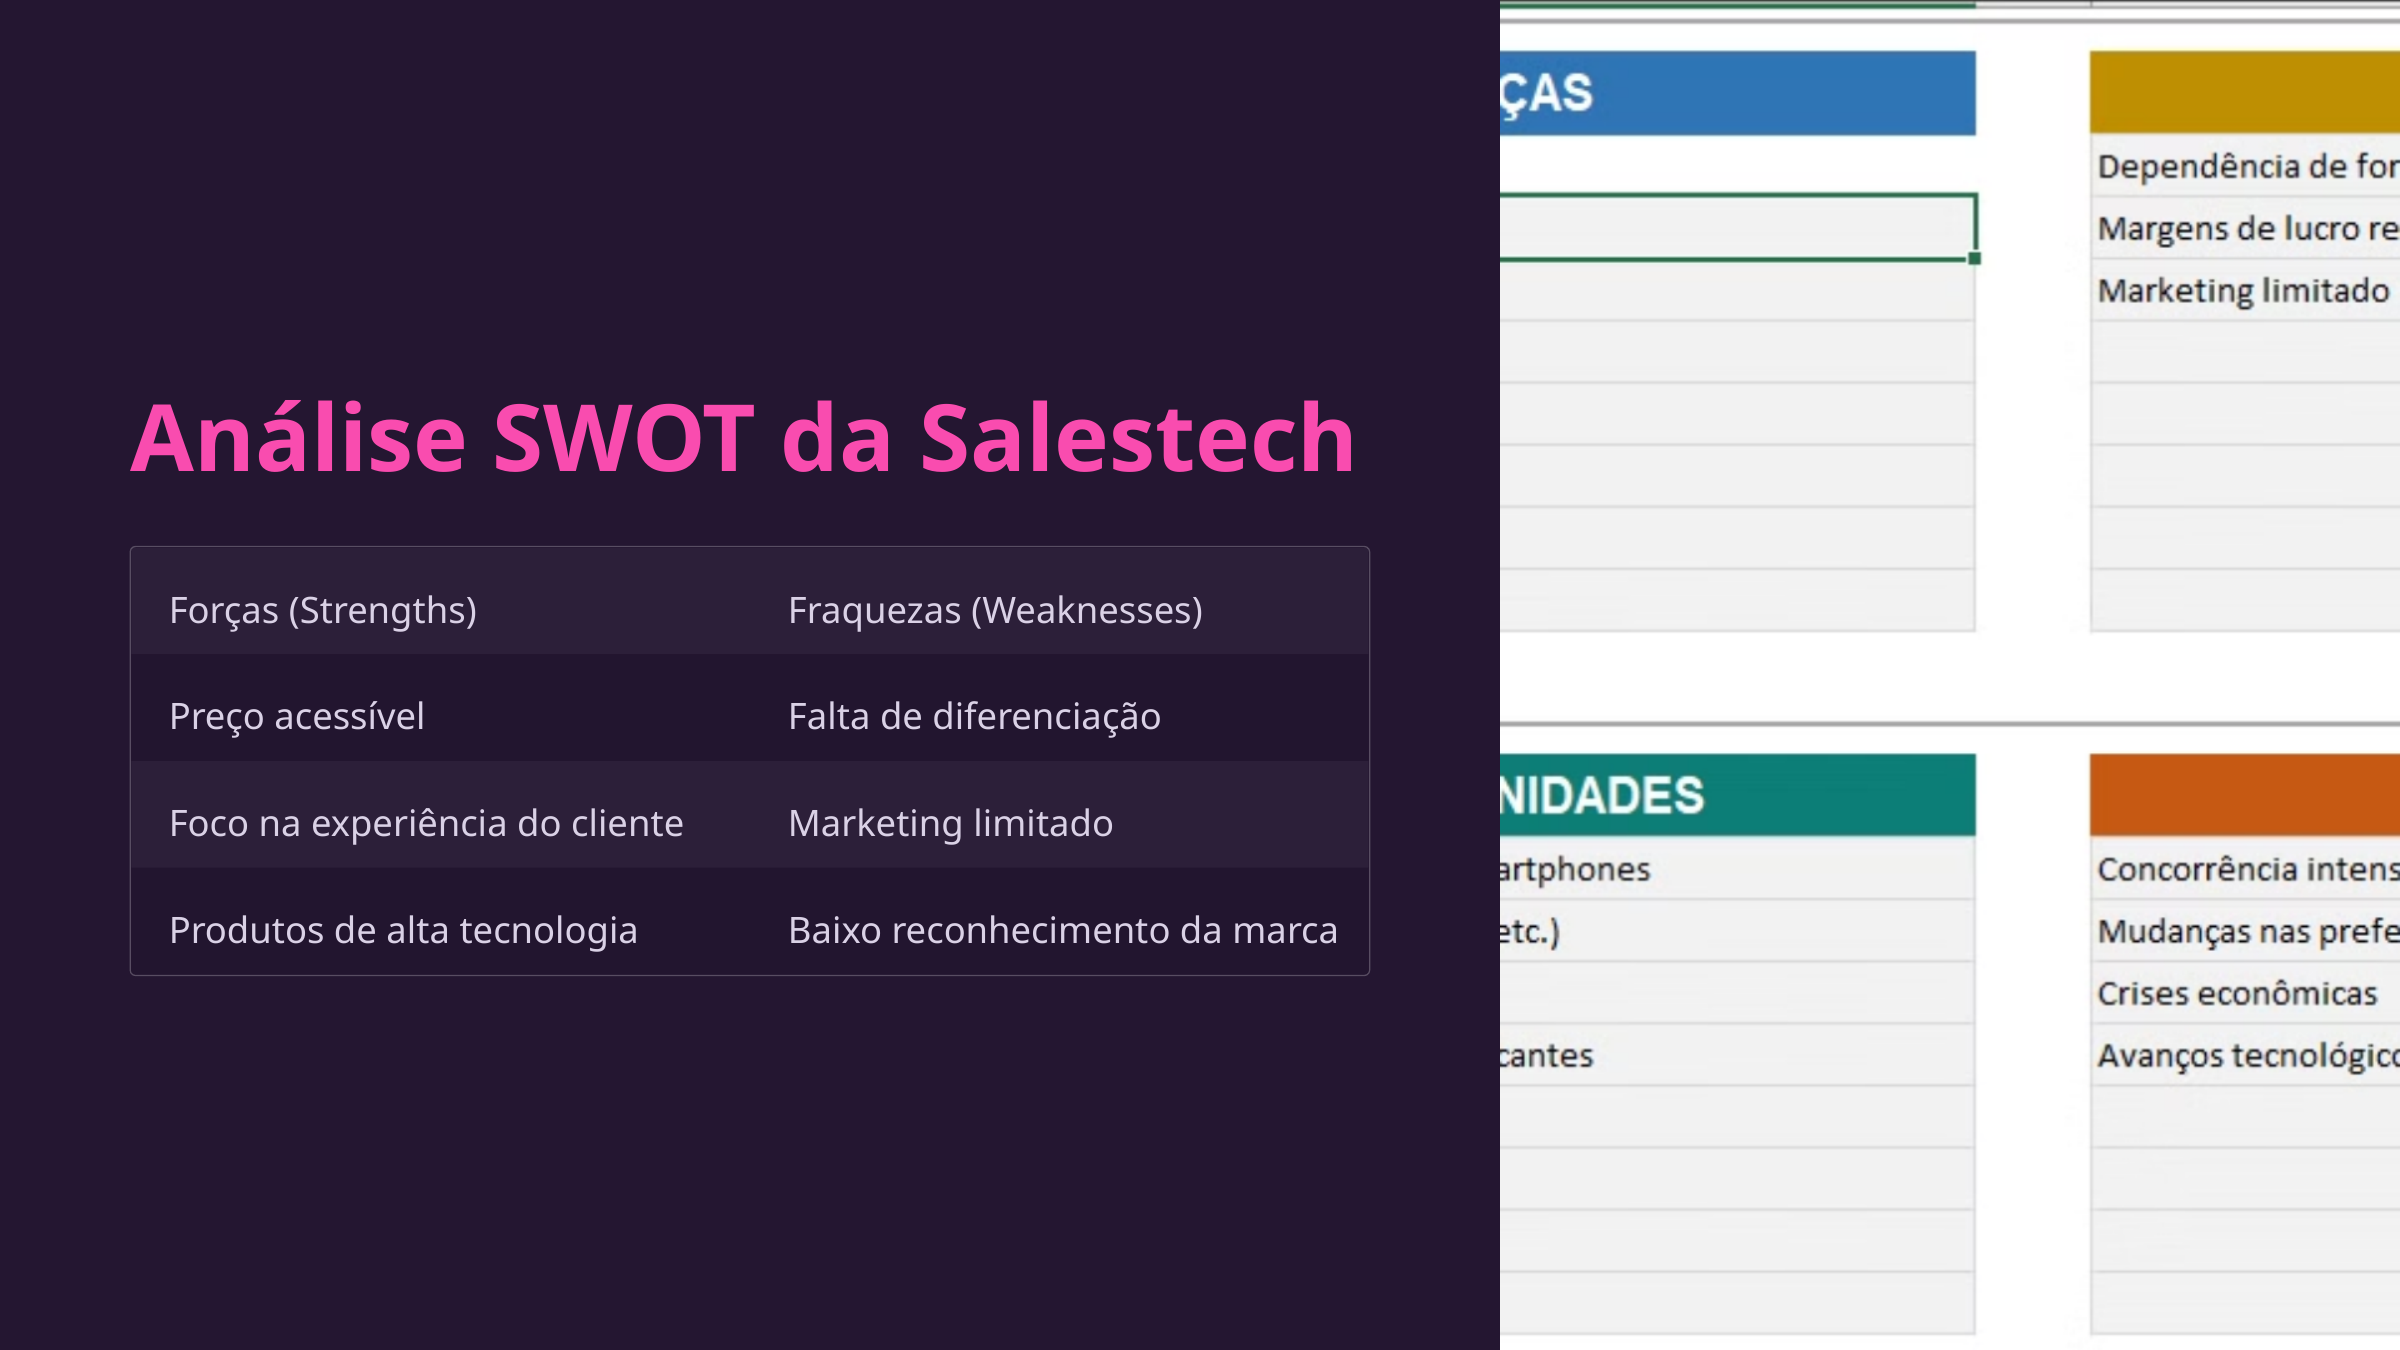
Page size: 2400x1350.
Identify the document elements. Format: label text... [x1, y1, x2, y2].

text_box [131, 654, 1369, 760]
text_box Fraquezas (Weaknesses) [787, 571, 1332, 631]
text_box [131, 760, 1369, 867]
text_box [131, 867, 1369, 975]
text_box [131, 547, 1369, 654]
text_box Baixo reconhecimento da marca [787, 891, 1332, 951]
text_box Preço acessível [168, 677, 713, 738]
text_box Produtos de alta tecnologia [168, 891, 713, 951]
text_box Marketing limitado [787, 784, 1332, 845]
text_box Análise SWOT da Salestech [130, 374, 1293, 491]
text_box Foco na experiência do cliente [168, 784, 713, 845]
text_box Falta de diferenciação [787, 677, 1332, 738]
text_box Forças (Strengths) [168, 571, 713, 631]
picture [1499, 0, 2400, 1350]
